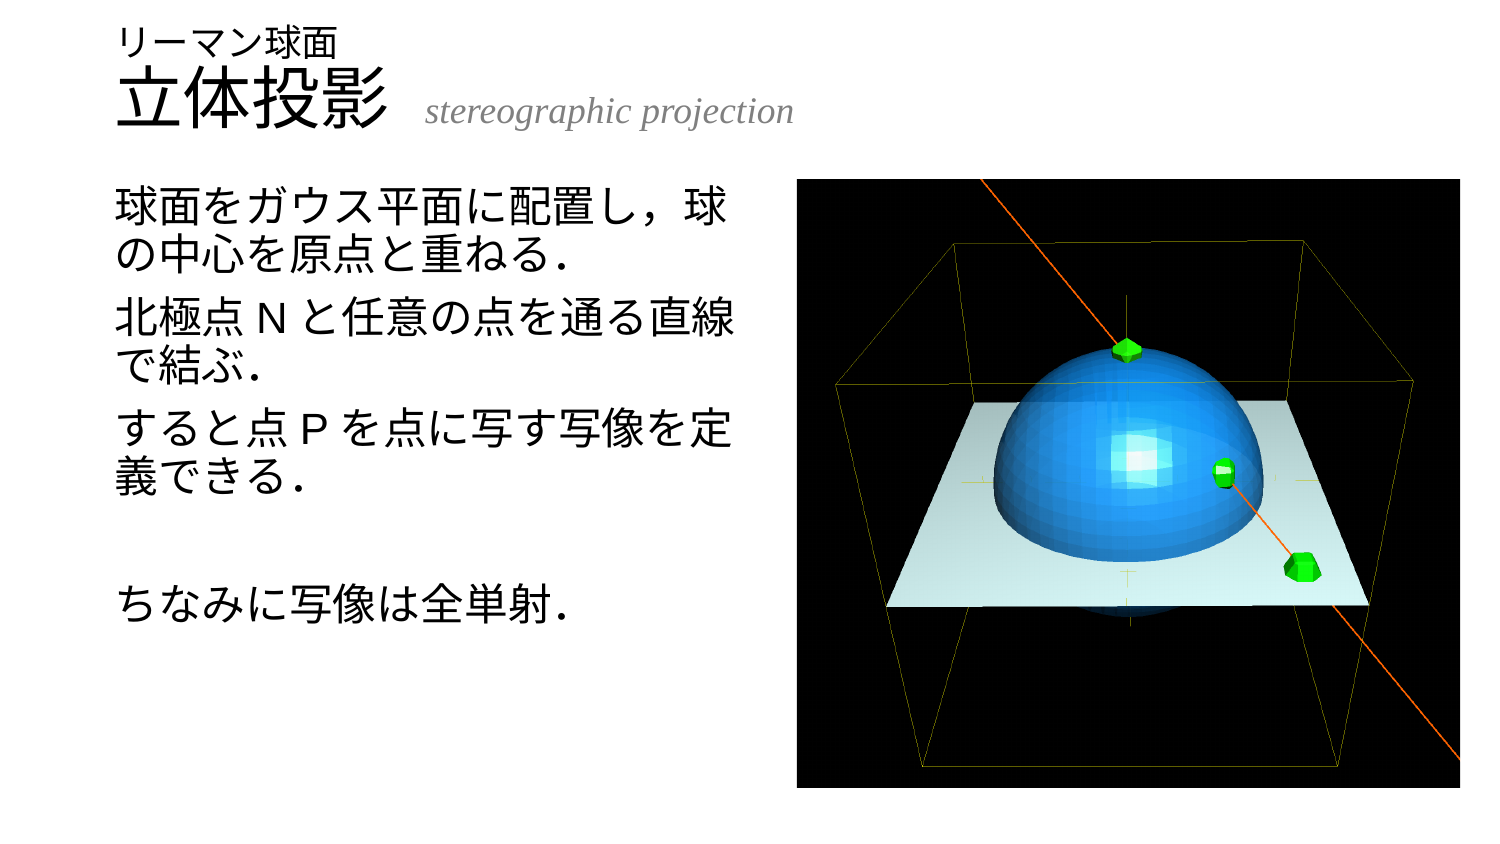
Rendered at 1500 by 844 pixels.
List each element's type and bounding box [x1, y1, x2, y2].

picture [796, 179, 1461, 788]
